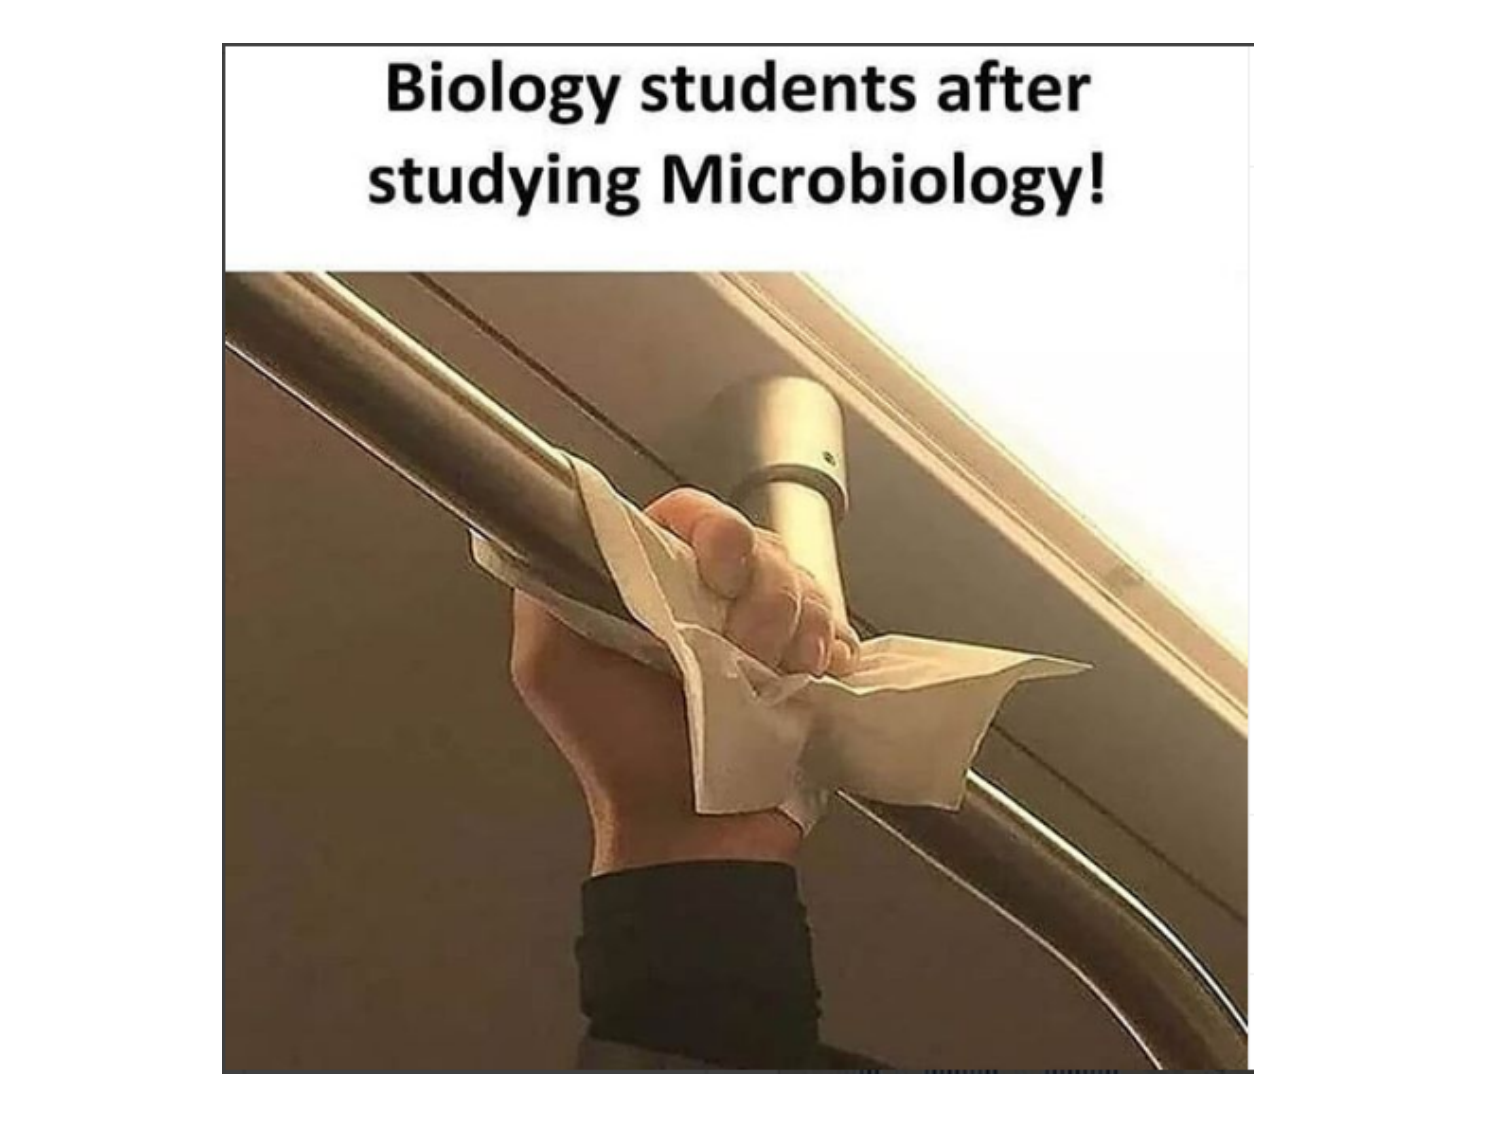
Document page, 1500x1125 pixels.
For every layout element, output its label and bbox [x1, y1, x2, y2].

list [222, 43, 1255, 1074]
